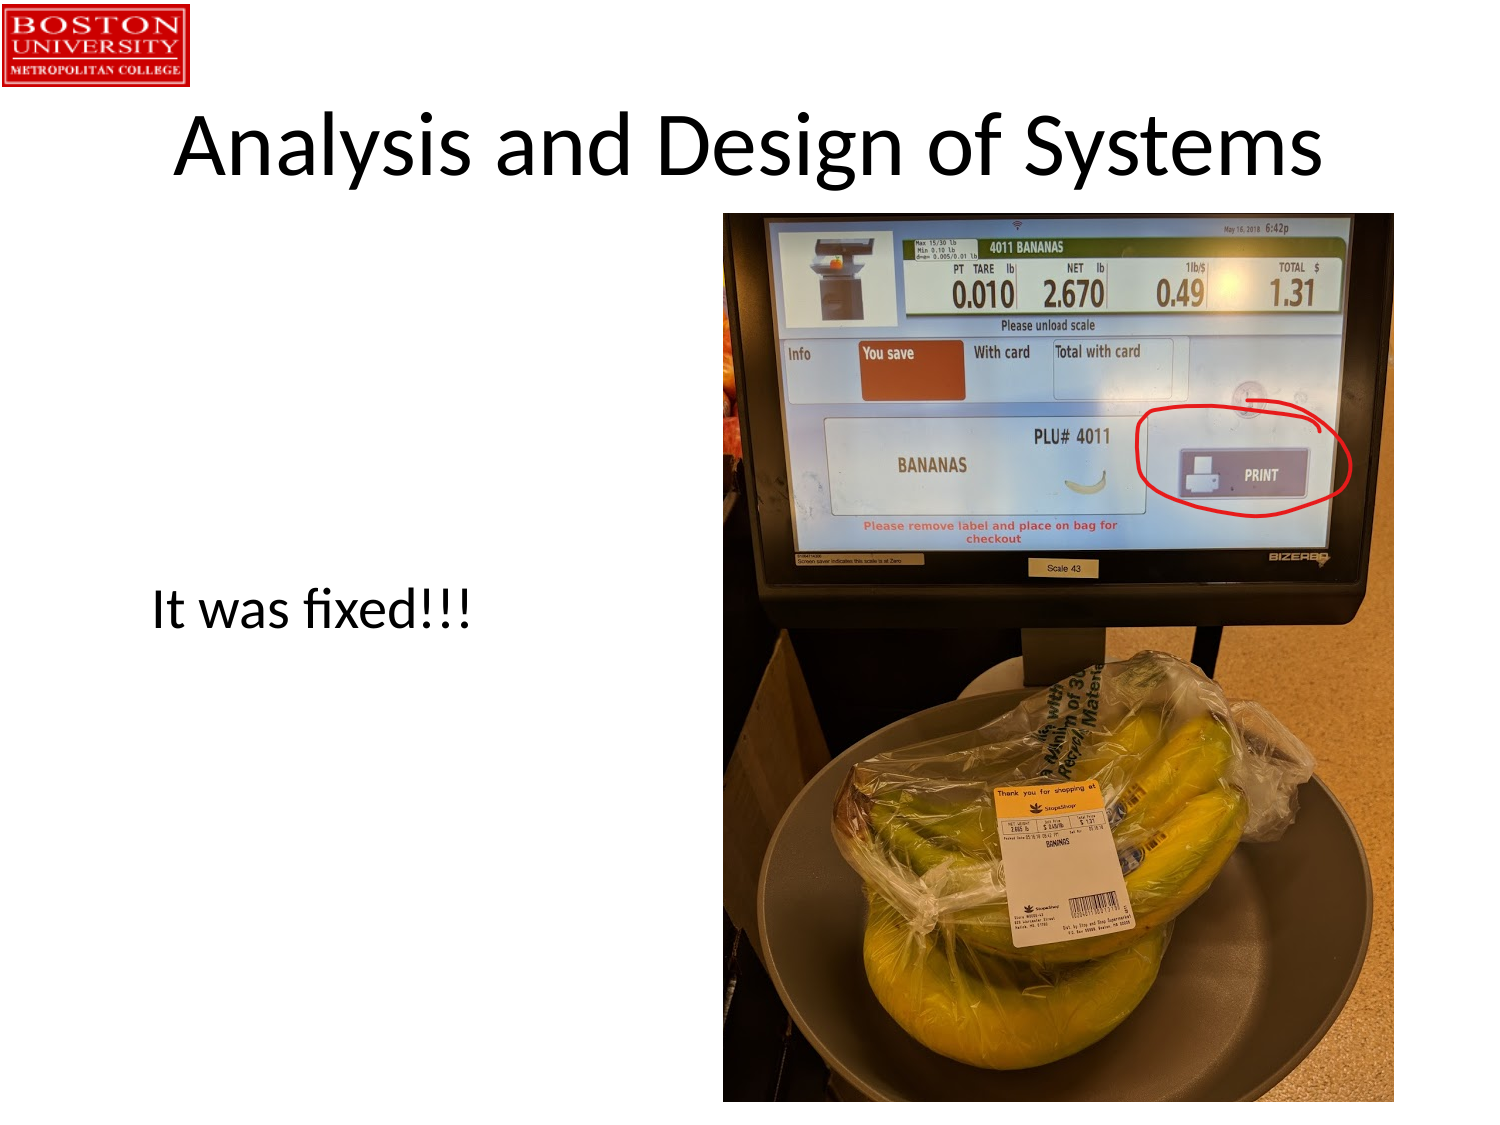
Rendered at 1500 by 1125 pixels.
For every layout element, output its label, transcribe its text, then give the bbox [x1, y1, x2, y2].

title Analysis and Design of Systems [75, 45, 1425, 233]
text_box It was fixed!!! [136, 562, 662, 648]
picture [722, 213, 1394, 1102]
picture [2, 3, 191, 87]
